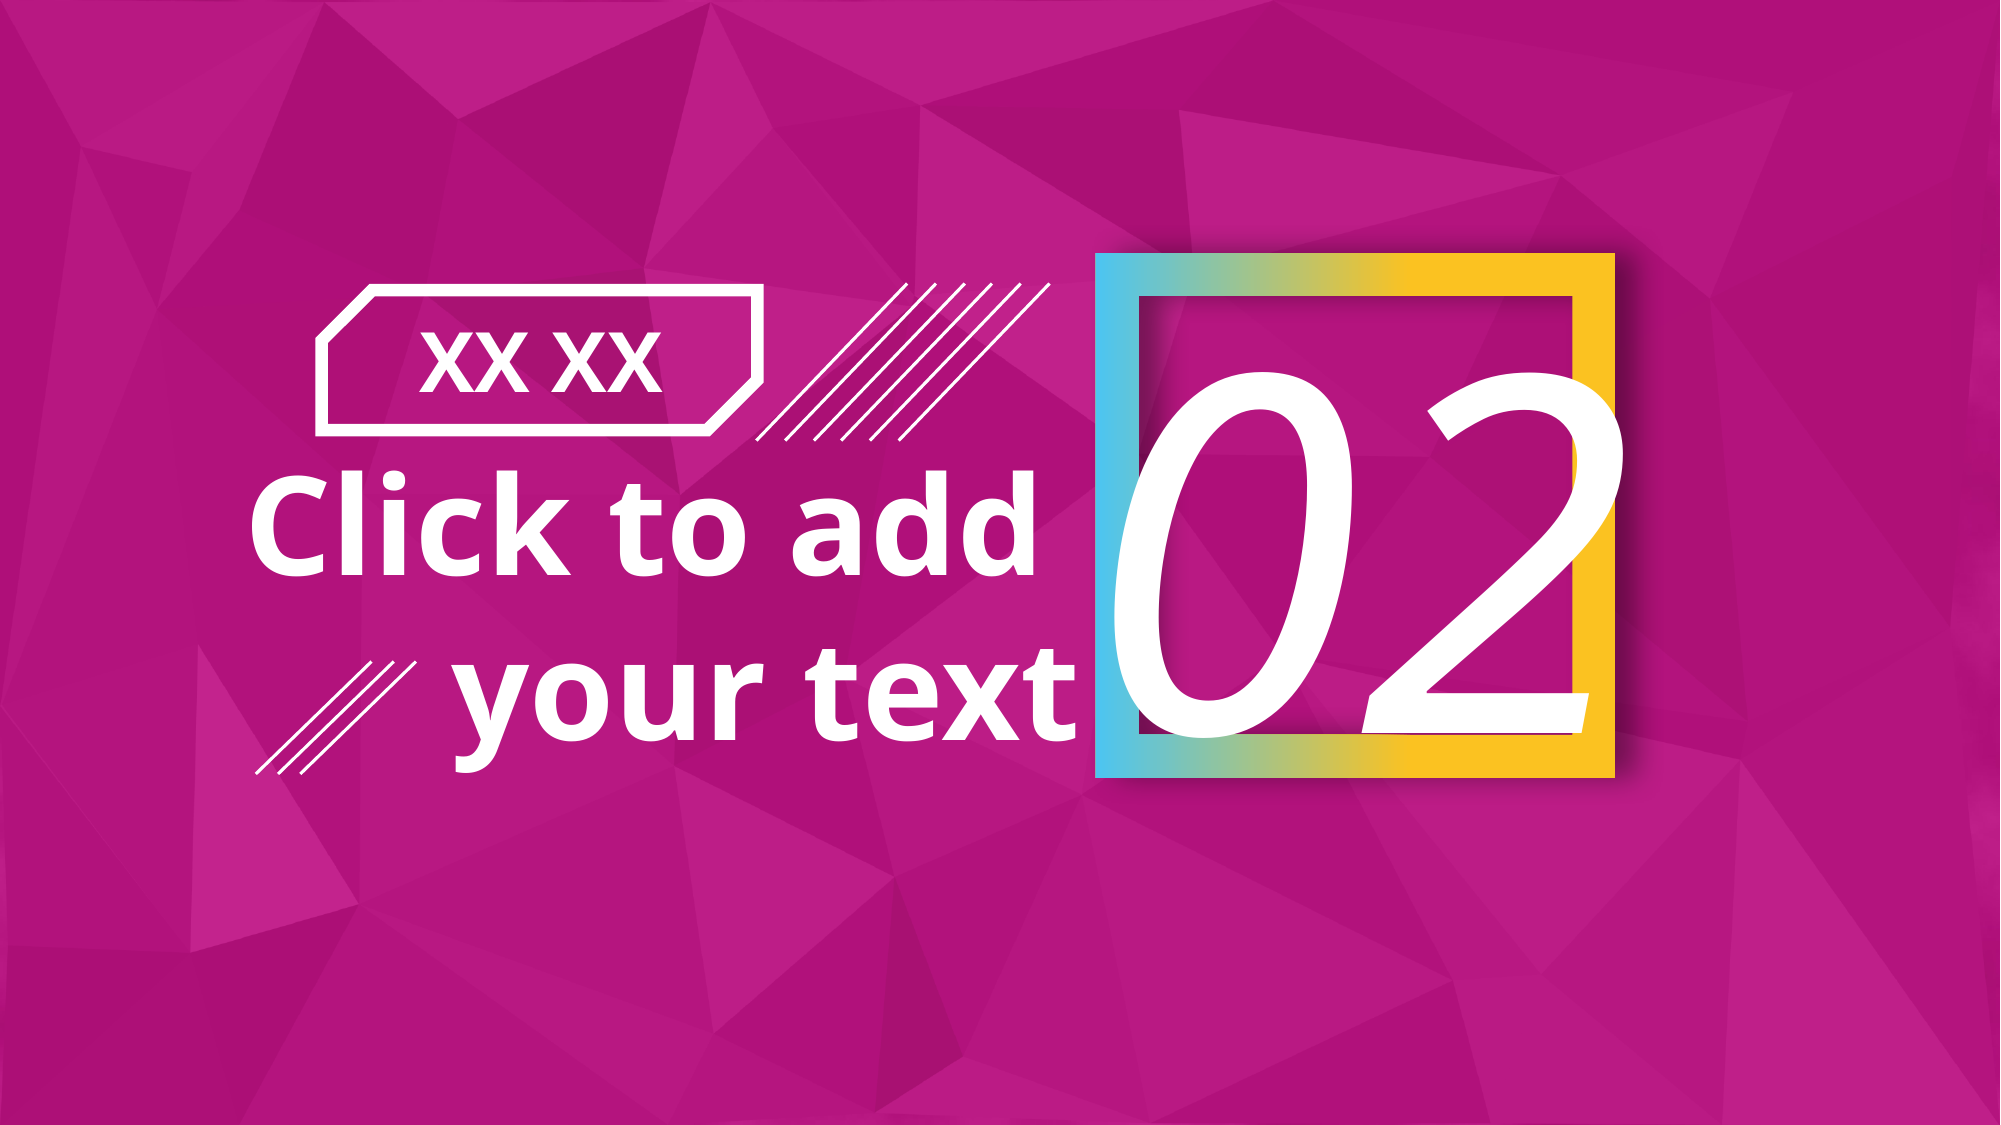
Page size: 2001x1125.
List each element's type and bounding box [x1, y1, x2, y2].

text_box [260, 656, 412, 779]
picture [0, 0, 2000, 1125]
text_box [847, 277, 1043, 447]
text_box [763, 277, 847, 447]
text_box [1049, 228, 1672, 847]
